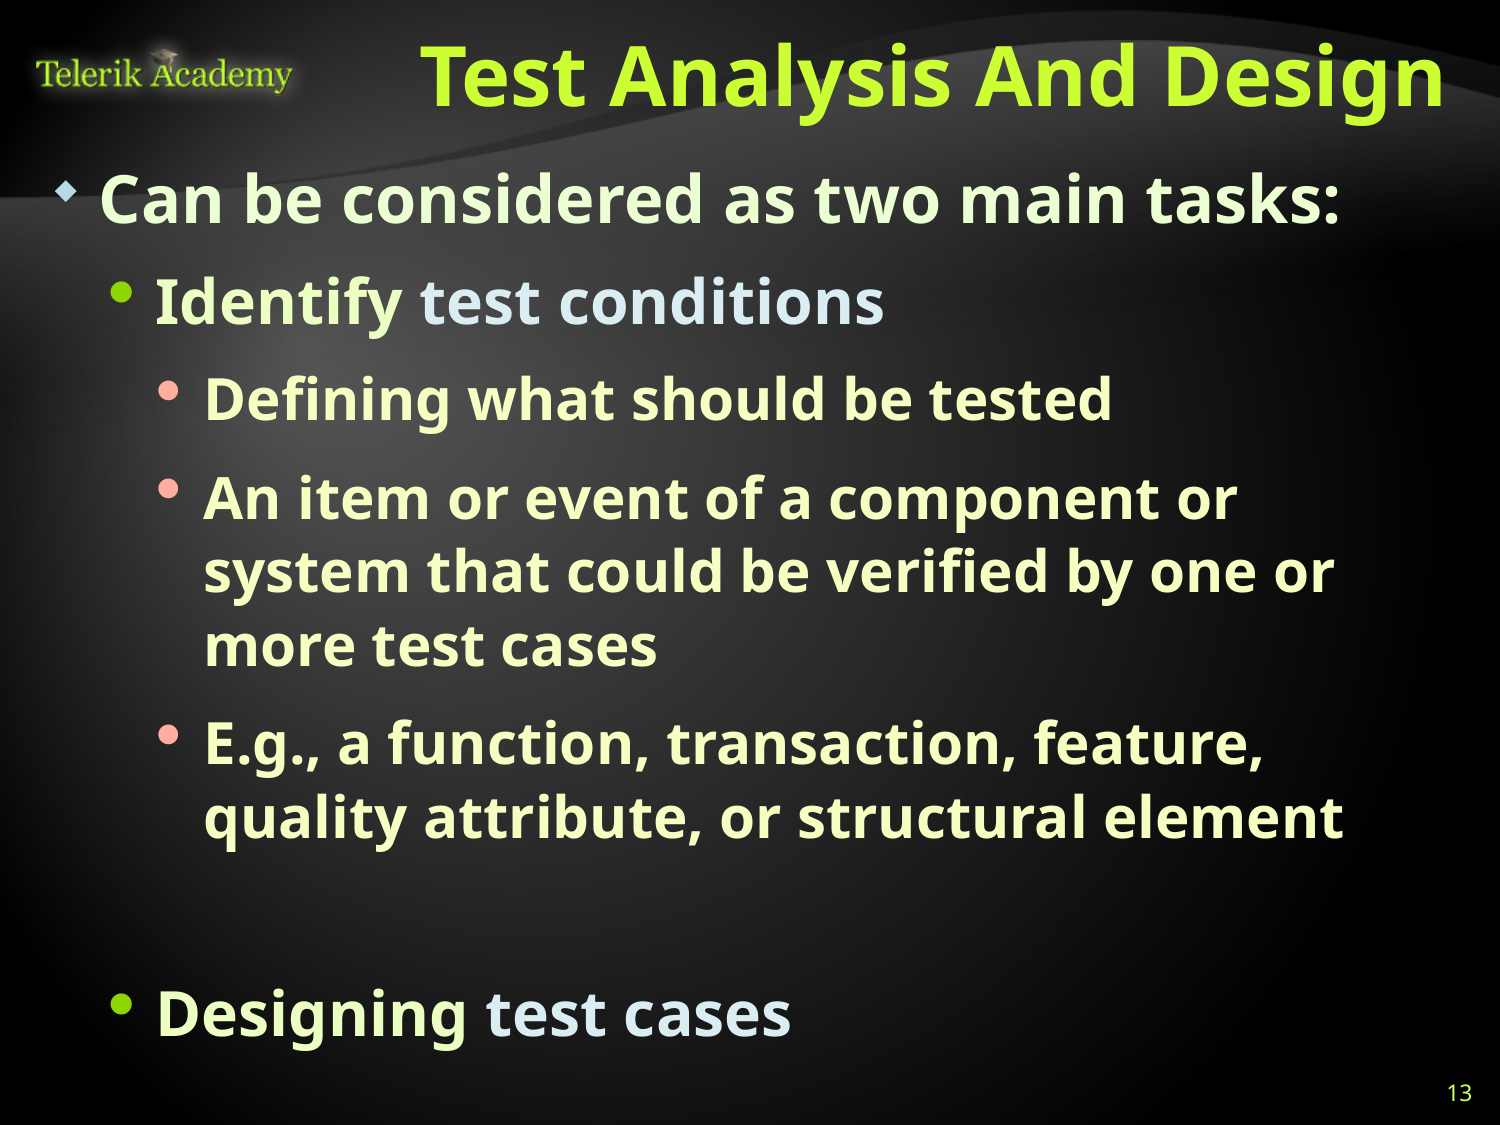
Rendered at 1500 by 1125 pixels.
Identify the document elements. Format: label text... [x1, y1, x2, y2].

slide_number 13 [1412, 1074, 1488, 1113]
title Test Analysis And Design [300, 12, 1463, 149]
list Can be considered as two main tasks: Identify test conditions Defining what should be tested An item or event of a component or system that could be verified by one or more test cases E.g., a function, transaction, feature, quality attribute, or structural element Designing test cases [37, 149, 1463, 1100]
picture [0, 0, 1500, 1125]
